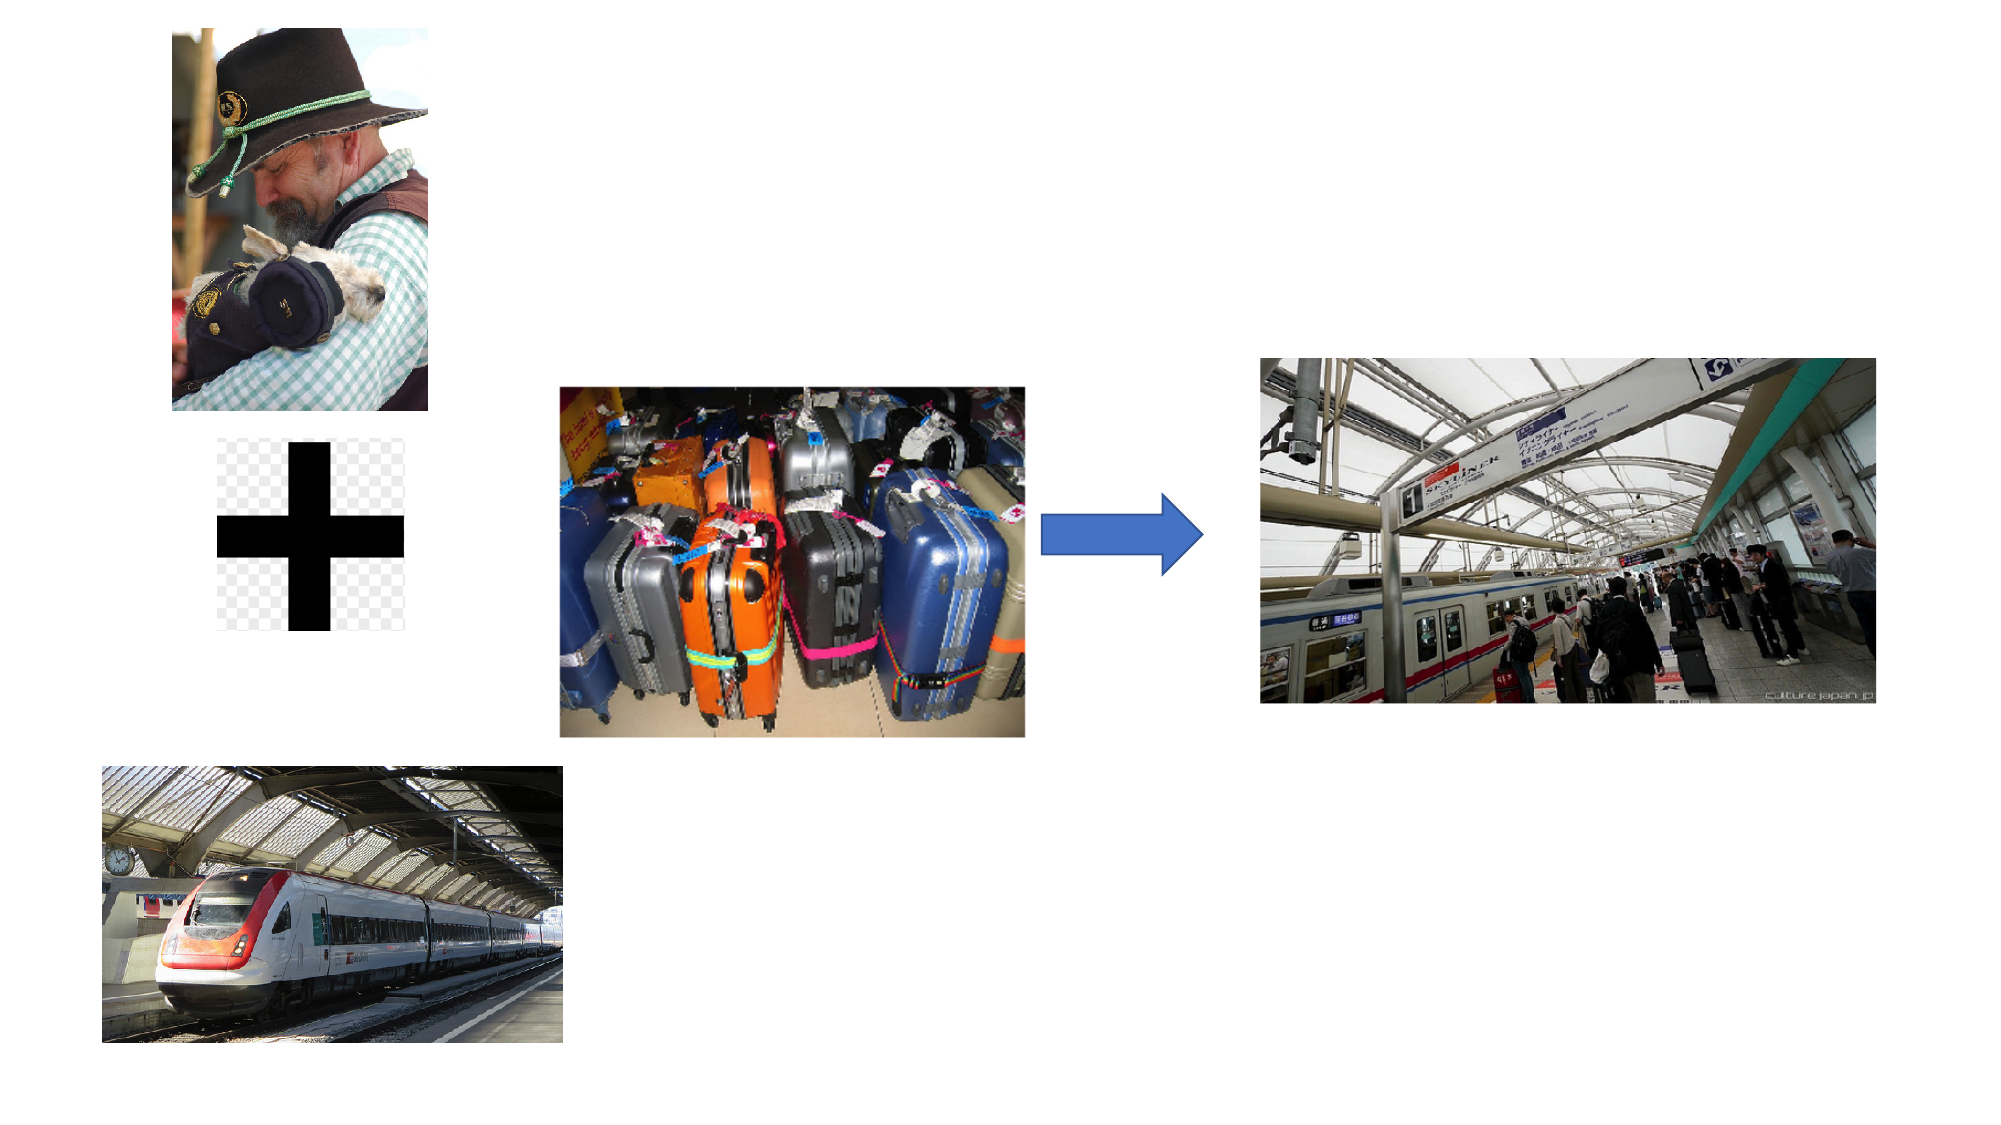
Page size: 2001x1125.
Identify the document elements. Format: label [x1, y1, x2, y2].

picture [556, 384, 1035, 741]
text_box [1040, 492, 1204, 577]
picture [217, 438, 405, 631]
picture [163, 28, 428, 412]
picture [1257, 358, 1885, 709]
picture [101, 765, 563, 1043]
